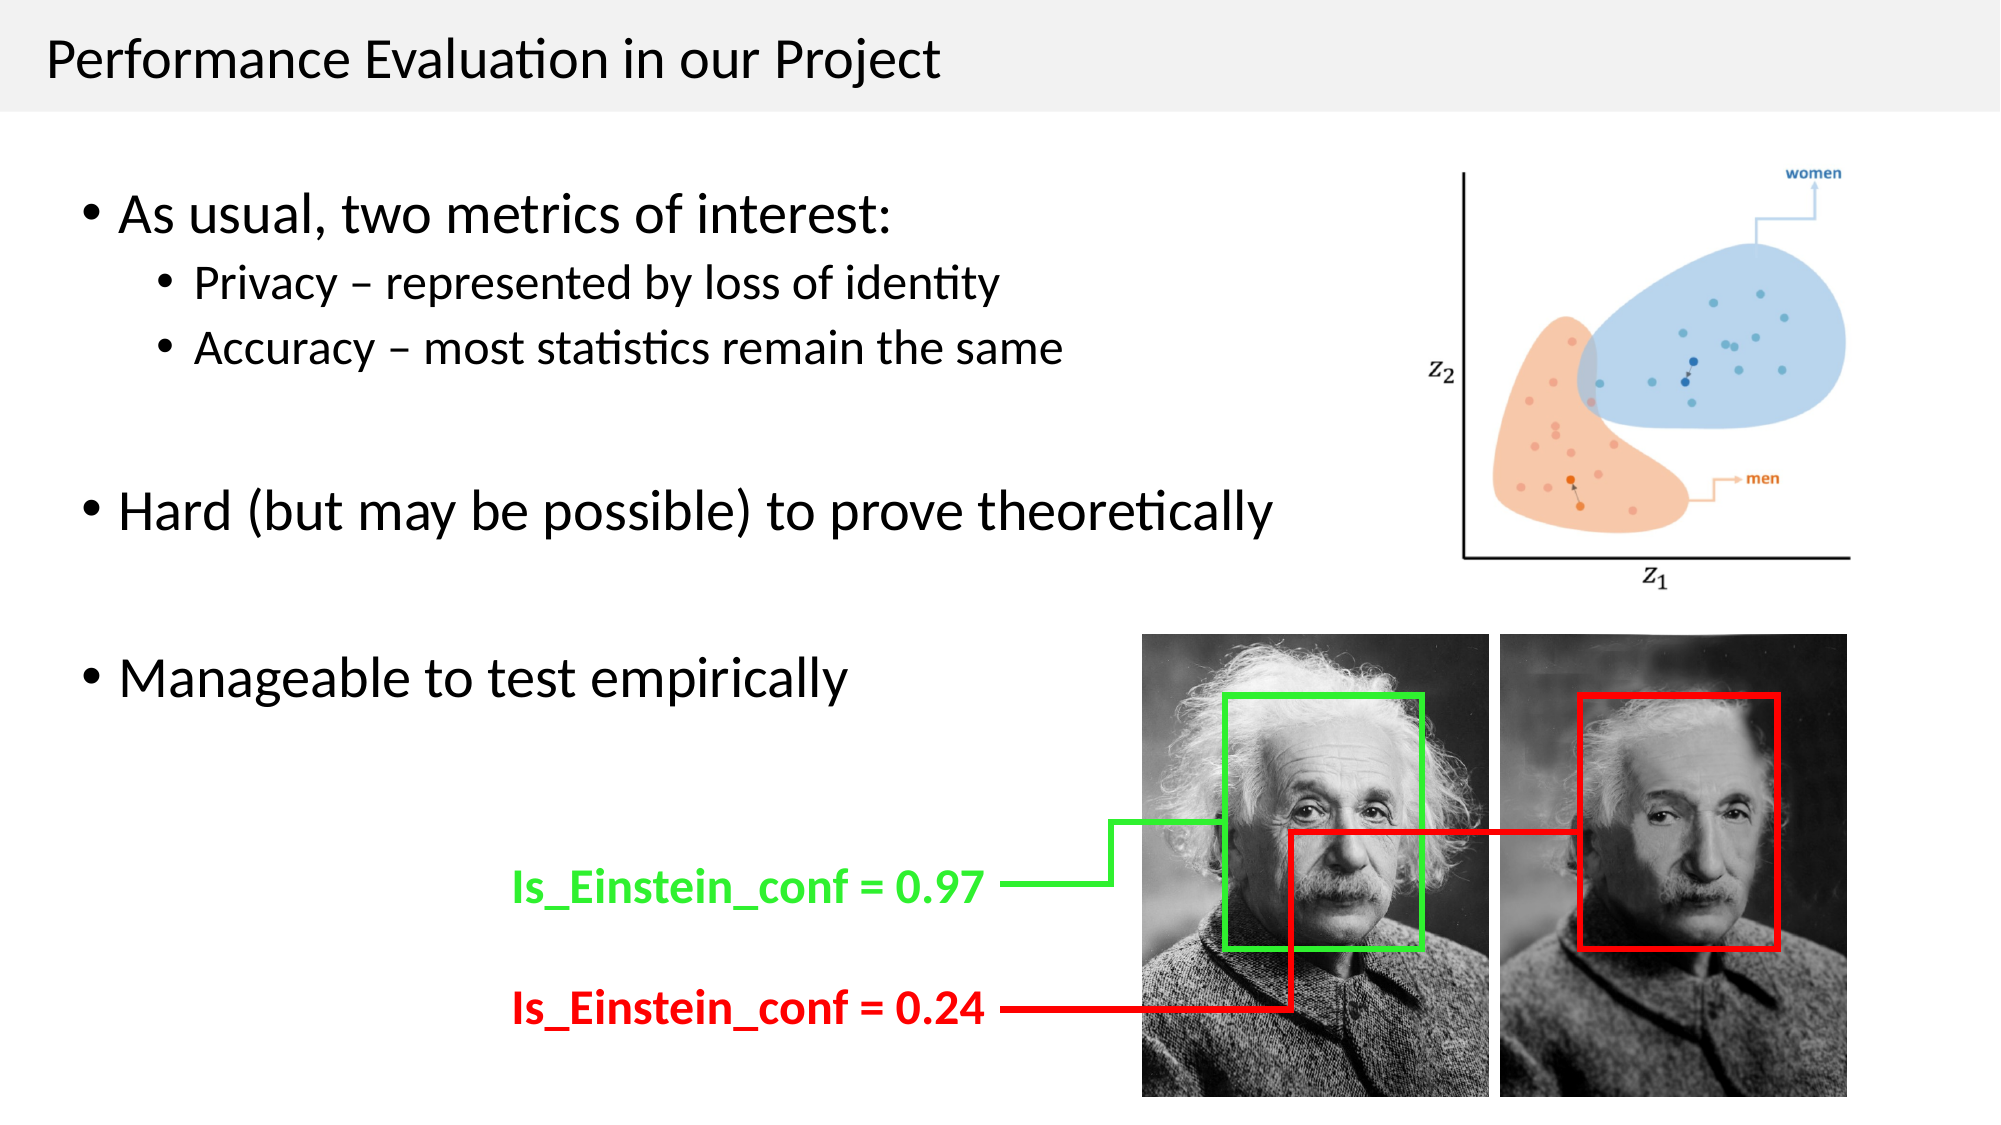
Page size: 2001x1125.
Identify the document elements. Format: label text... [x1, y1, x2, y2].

list As usual, two metrics of interest: Privacy – represented by loss of identity Accuracy – most statistics remain the same Hard (but may be possible) to prove theoretically Manageable to test empirically [66, 175, 1792, 890]
text_box Is_Einstein_conf = 0.97 [401, 846, 999, 922]
text_box Performance Evaluation in our Project [32, 12, 1697, 98]
text_box [0, 0, 2000, 113]
text_box Is_Einstein_conf = 0.24 [401, 966, 1000, 1042]
picture [1142, 634, 1489, 831]
picture [1421, 128, 1898, 596]
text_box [999, 831, 1582, 1010]
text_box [999, 822, 1225, 831]
picture [1142, 1010, 1489, 1097]
picture [1500, 634, 1847, 1097]
